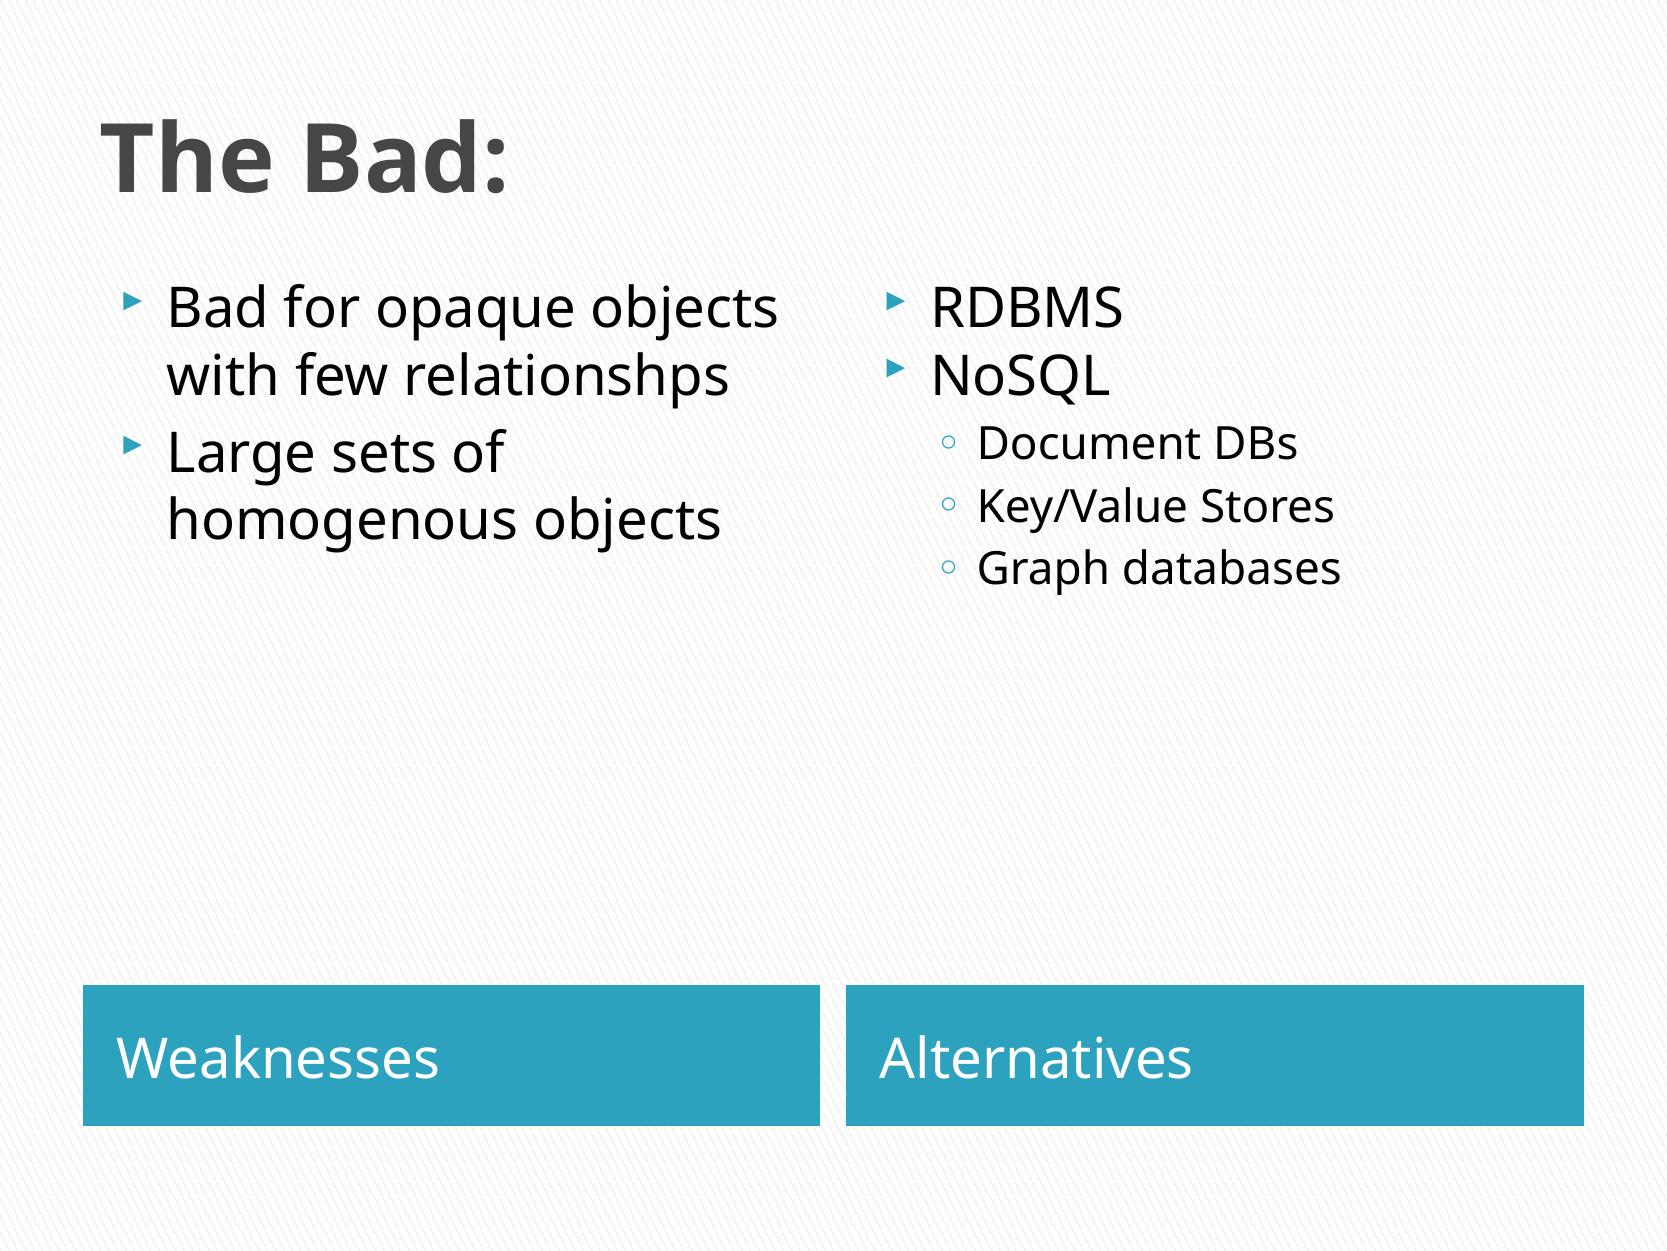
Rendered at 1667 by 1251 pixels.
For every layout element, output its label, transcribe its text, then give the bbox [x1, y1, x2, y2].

title The Bad: [83, 49, 1584, 259]
list Alternatives [846, 985, 1584, 1126]
list Weaknesses [83, 985, 820, 1126]
list Bad for opaque objects with few relationshps Large sets of homogenous objects [83, 263, 820, 982]
list RDBMS NoSQL Document DBs Key/Value Stores Graph databases [846, 263, 1584, 982]
